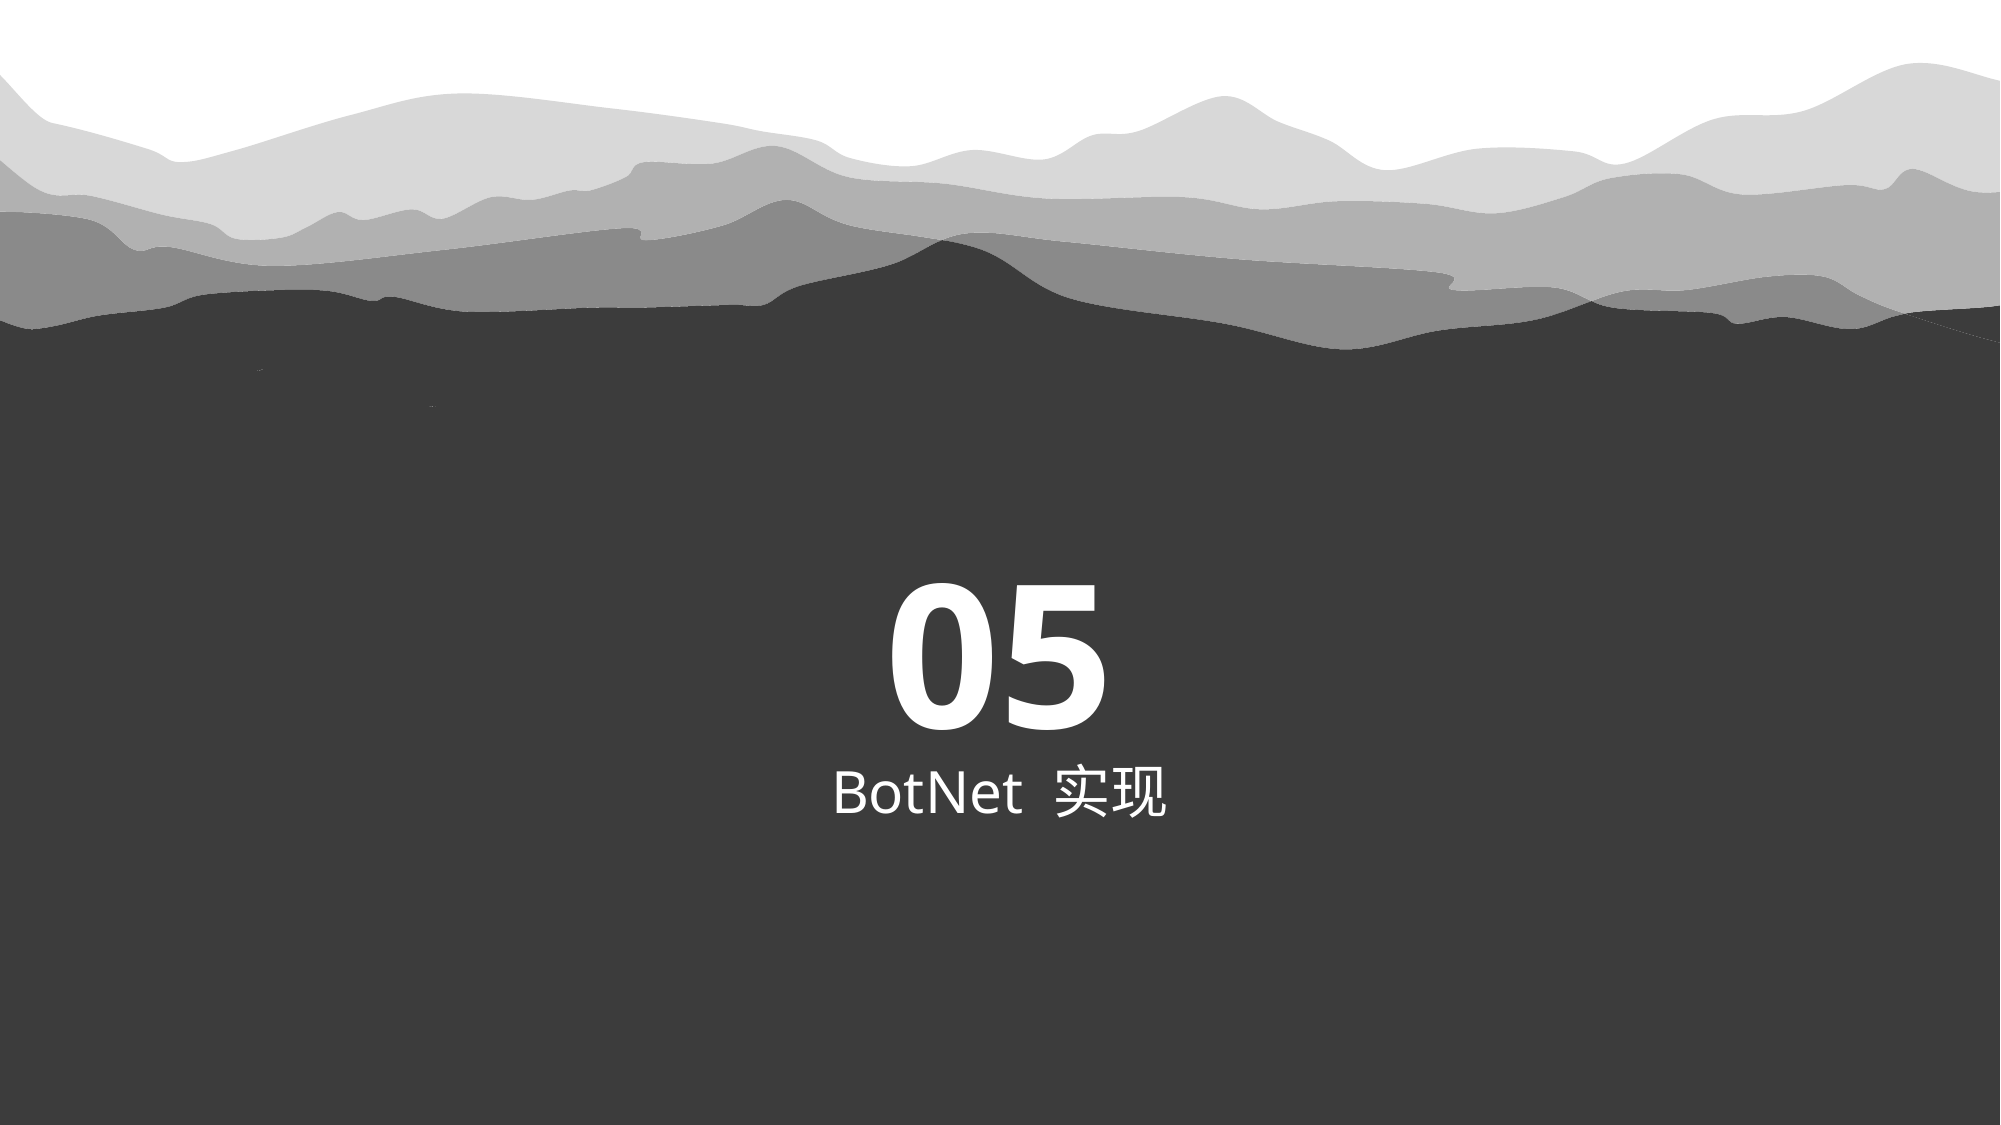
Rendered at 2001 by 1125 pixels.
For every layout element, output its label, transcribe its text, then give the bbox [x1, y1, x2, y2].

list BotNet 实现 [377, 755, 1623, 850]
list 05 [377, 548, 1623, 755]
